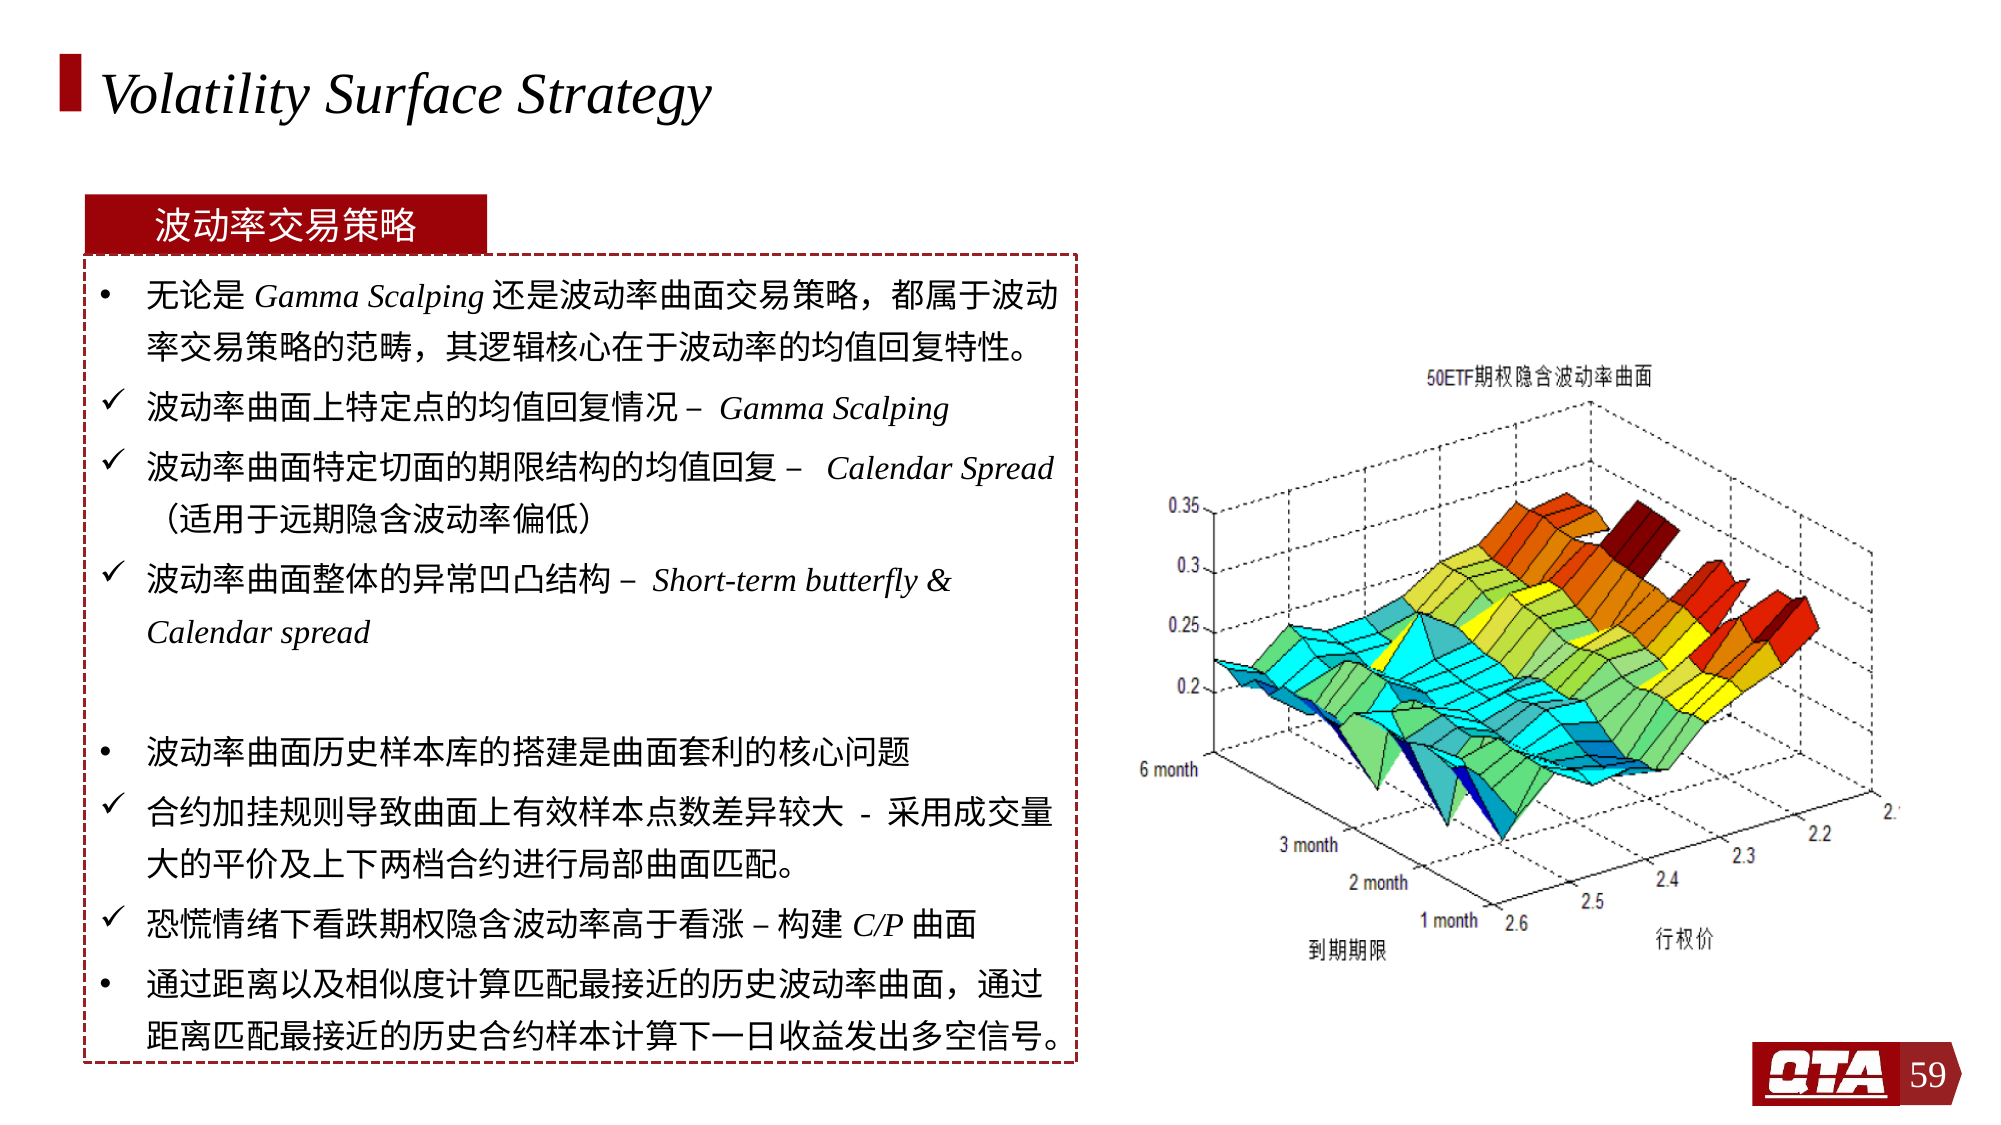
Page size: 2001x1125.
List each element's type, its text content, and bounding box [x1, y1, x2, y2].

title Volatility Surface Strategy [84, 6, 1810, 173]
slide_number 59 [1511, 1042, 1962, 1103]
text_box 波动率交易策略 [84, 194, 488, 254]
text_box 无论是Gamma Scalping还是波动率曲面交易策略，都属于波动率交易策略的范畴，其逻辑核心在于波动率的均值回复特性。 波动率曲面上特定点的均值回复情况 – Gamma Scalping 波动率曲面特定切面的期限结构的均值回复 – Calendar Spread （适用于远期隐含波动率偏低） 波动率曲面整体的异常凹凸结构 – Short-term butterfly & Calendar spread 波动率曲面历史样本库的搭建是曲面套利的核心问题 合约加挂规则导致曲面上有效样本点数差异较大 - 采用成交量大的平价及上下两档合约进行局部曲面匹配。 恐慌情绪下看跌期权隐含波动率高于看涨 – 构建C/P曲面 通过距离以及相似度计算匹配最接近的历史波动率曲面，通过距离匹配最接近的历史合约样本计算下一日收益发出多空信号。 [84, 254, 1077, 1063]
picture [1136, 360, 1901, 965]
